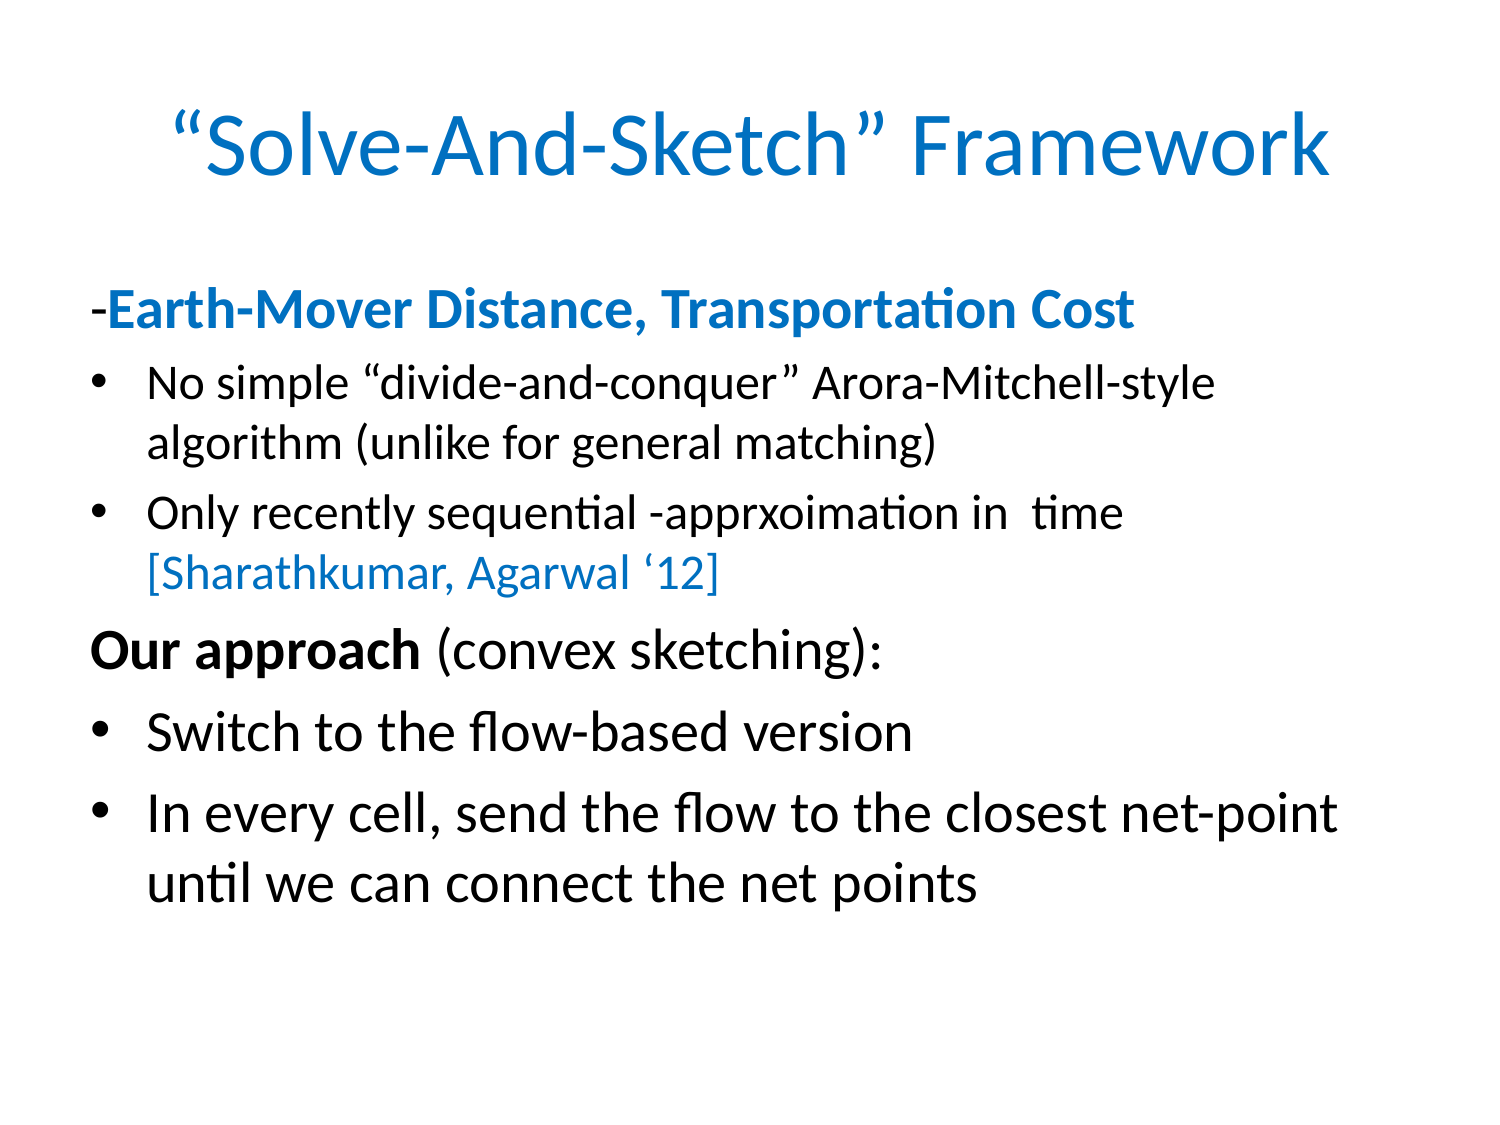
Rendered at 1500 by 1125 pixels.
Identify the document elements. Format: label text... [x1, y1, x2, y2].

title “Solve-And-Sketch” Framework [75, 45, 1425, 233]
